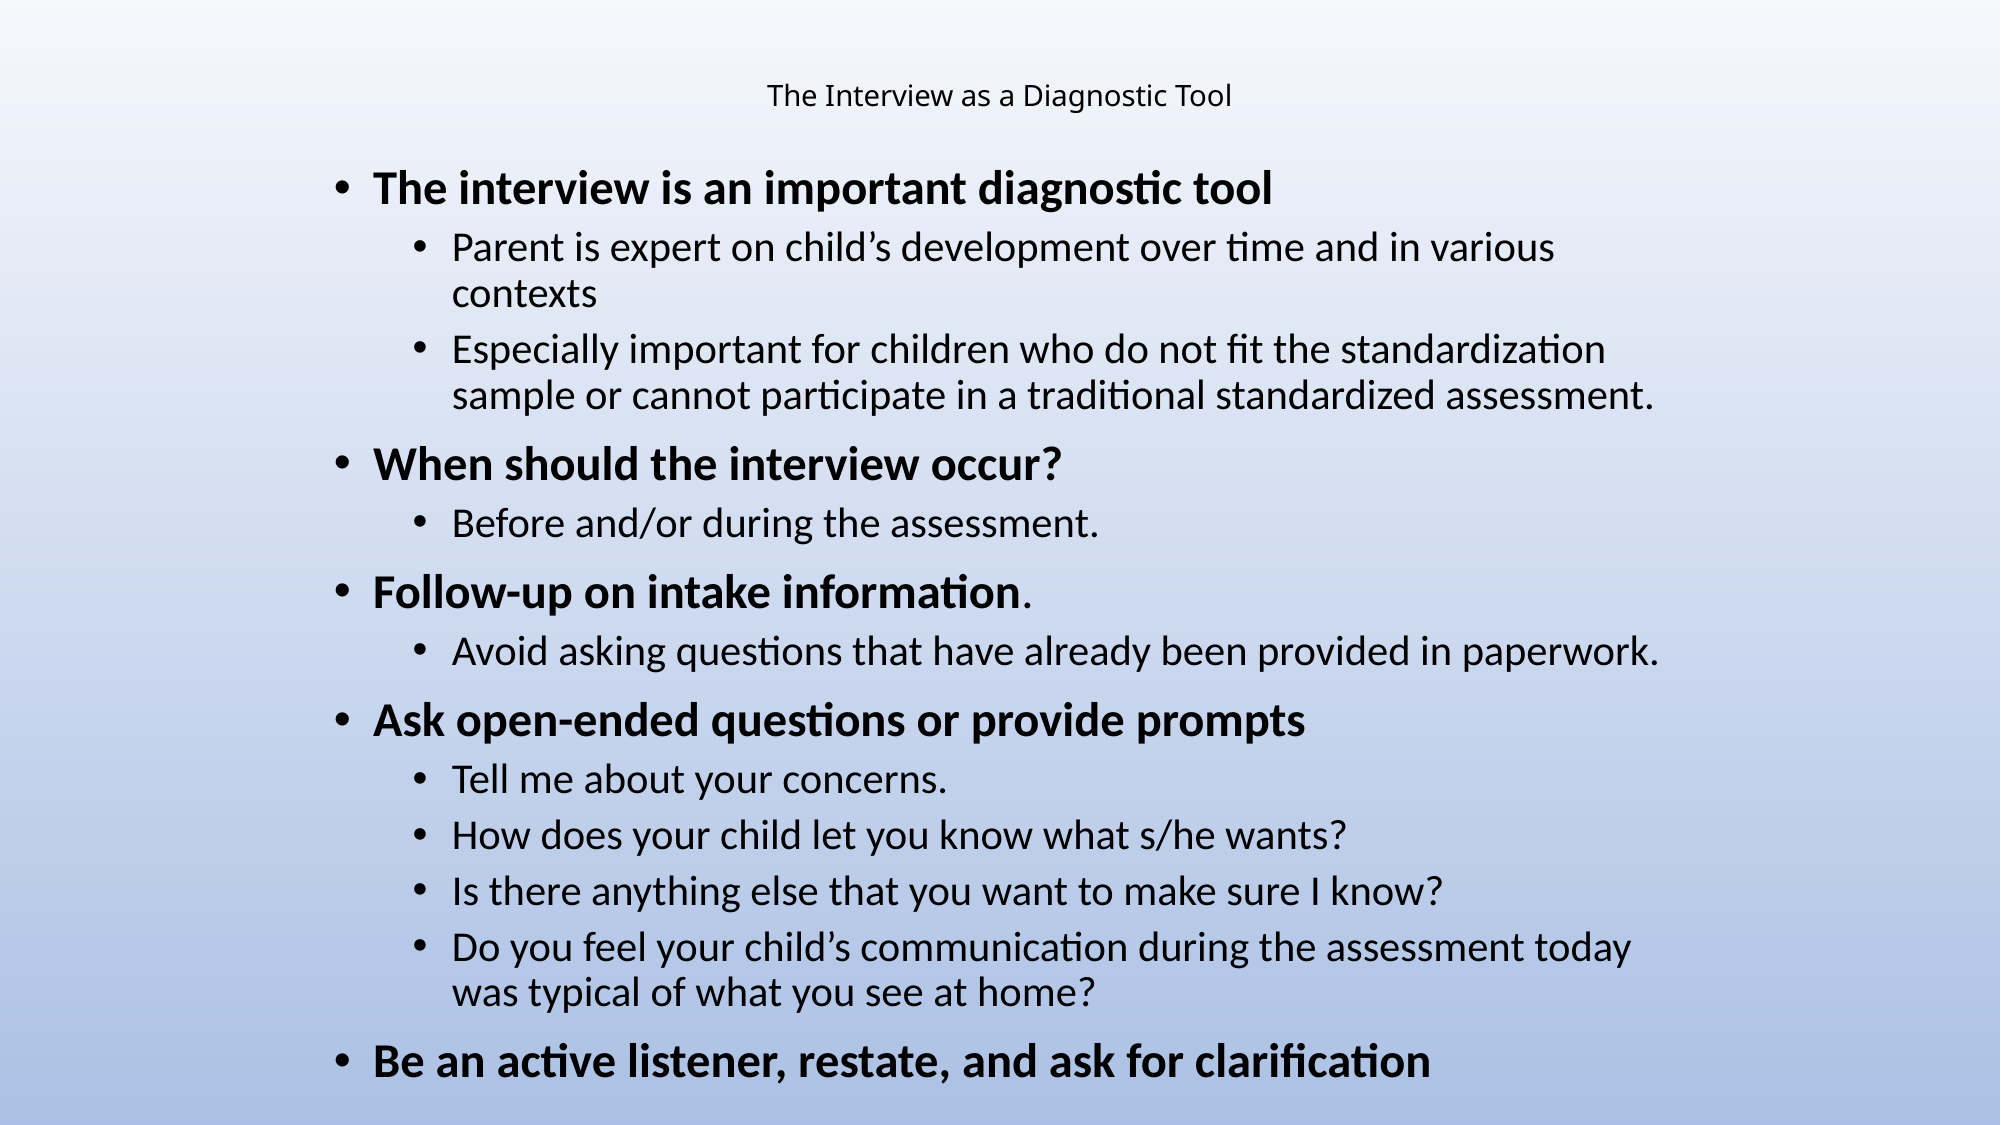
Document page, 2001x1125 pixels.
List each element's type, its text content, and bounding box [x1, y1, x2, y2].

list The interview is an important diagnostic tool Parent is expert on child’s development over time and in various contexts Especially important for children who do not fit the standardization sample or cannot participate in a traditional standardized assessment. When should the interview occur? Before and/or during the assessment. Follow-up on intake information. Avoid asking questions that have already been provided in paperwork. Ask open-ended questions or provide prompts Tell me about your concerns. How does your child let you know what s/he wants? Is there anything else that you want to make sure I know? Do you feel your child’s communication during the assessment today was typical of what you see at home? Be an active listener, restate, and ask for clarification [318, 155, 1682, 1104]
title The Interview as a Diagnostic Tool [353, 41, 1647, 155]
